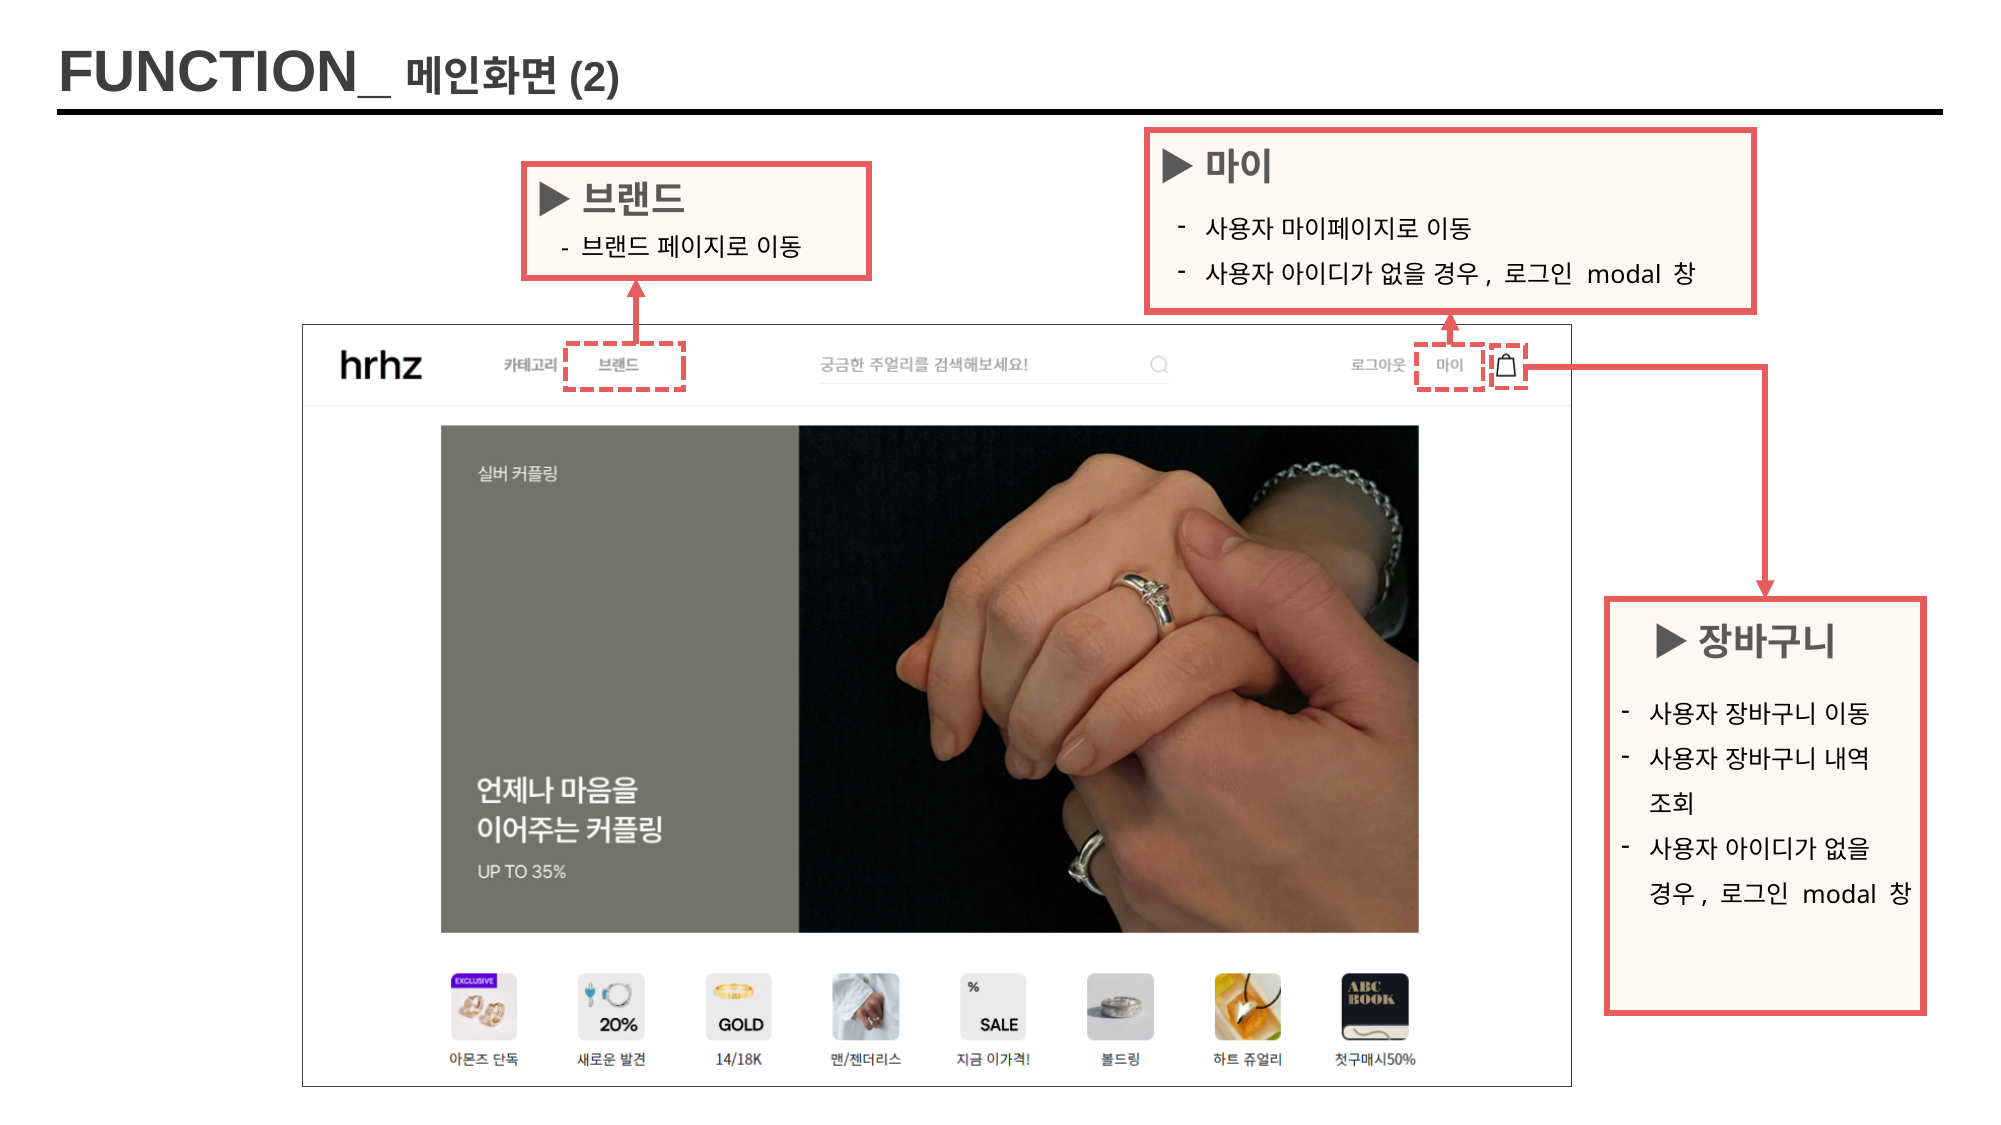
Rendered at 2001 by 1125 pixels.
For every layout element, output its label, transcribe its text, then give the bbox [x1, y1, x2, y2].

text_box [523, 229, 870, 279]
text_box [1606, 961, 1924, 1014]
text_box FUNCTION_메인화면(2) [43, 25, 636, 111]
text_box [1146, 129, 1755, 313]
text_box ▶브랜드 [520, 168, 751, 229]
text_box 사용자 장바구니 이동 사용자 장바구니 내역 조회 사용자 아이디가 없을 경우, 로그인 modal 창 [1606, 676, 1933, 961]
text_box [1606, 598, 1924, 676]
text_box - 브랜드 페이지로 이동 [546, 224, 923, 269]
text_box 사용자 마이페이지로 이동 사용자 아이디가 없을 경우, 로그인 modal 창 [1162, 191, 1737, 296]
text_box ▶마이 [1144, 135, 1489, 196]
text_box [1525, 366, 1766, 600]
picture [302, 324, 1572, 1087]
text_box ▶장바구니 [1637, 610, 1895, 671]
text_box [523, 163, 870, 224]
